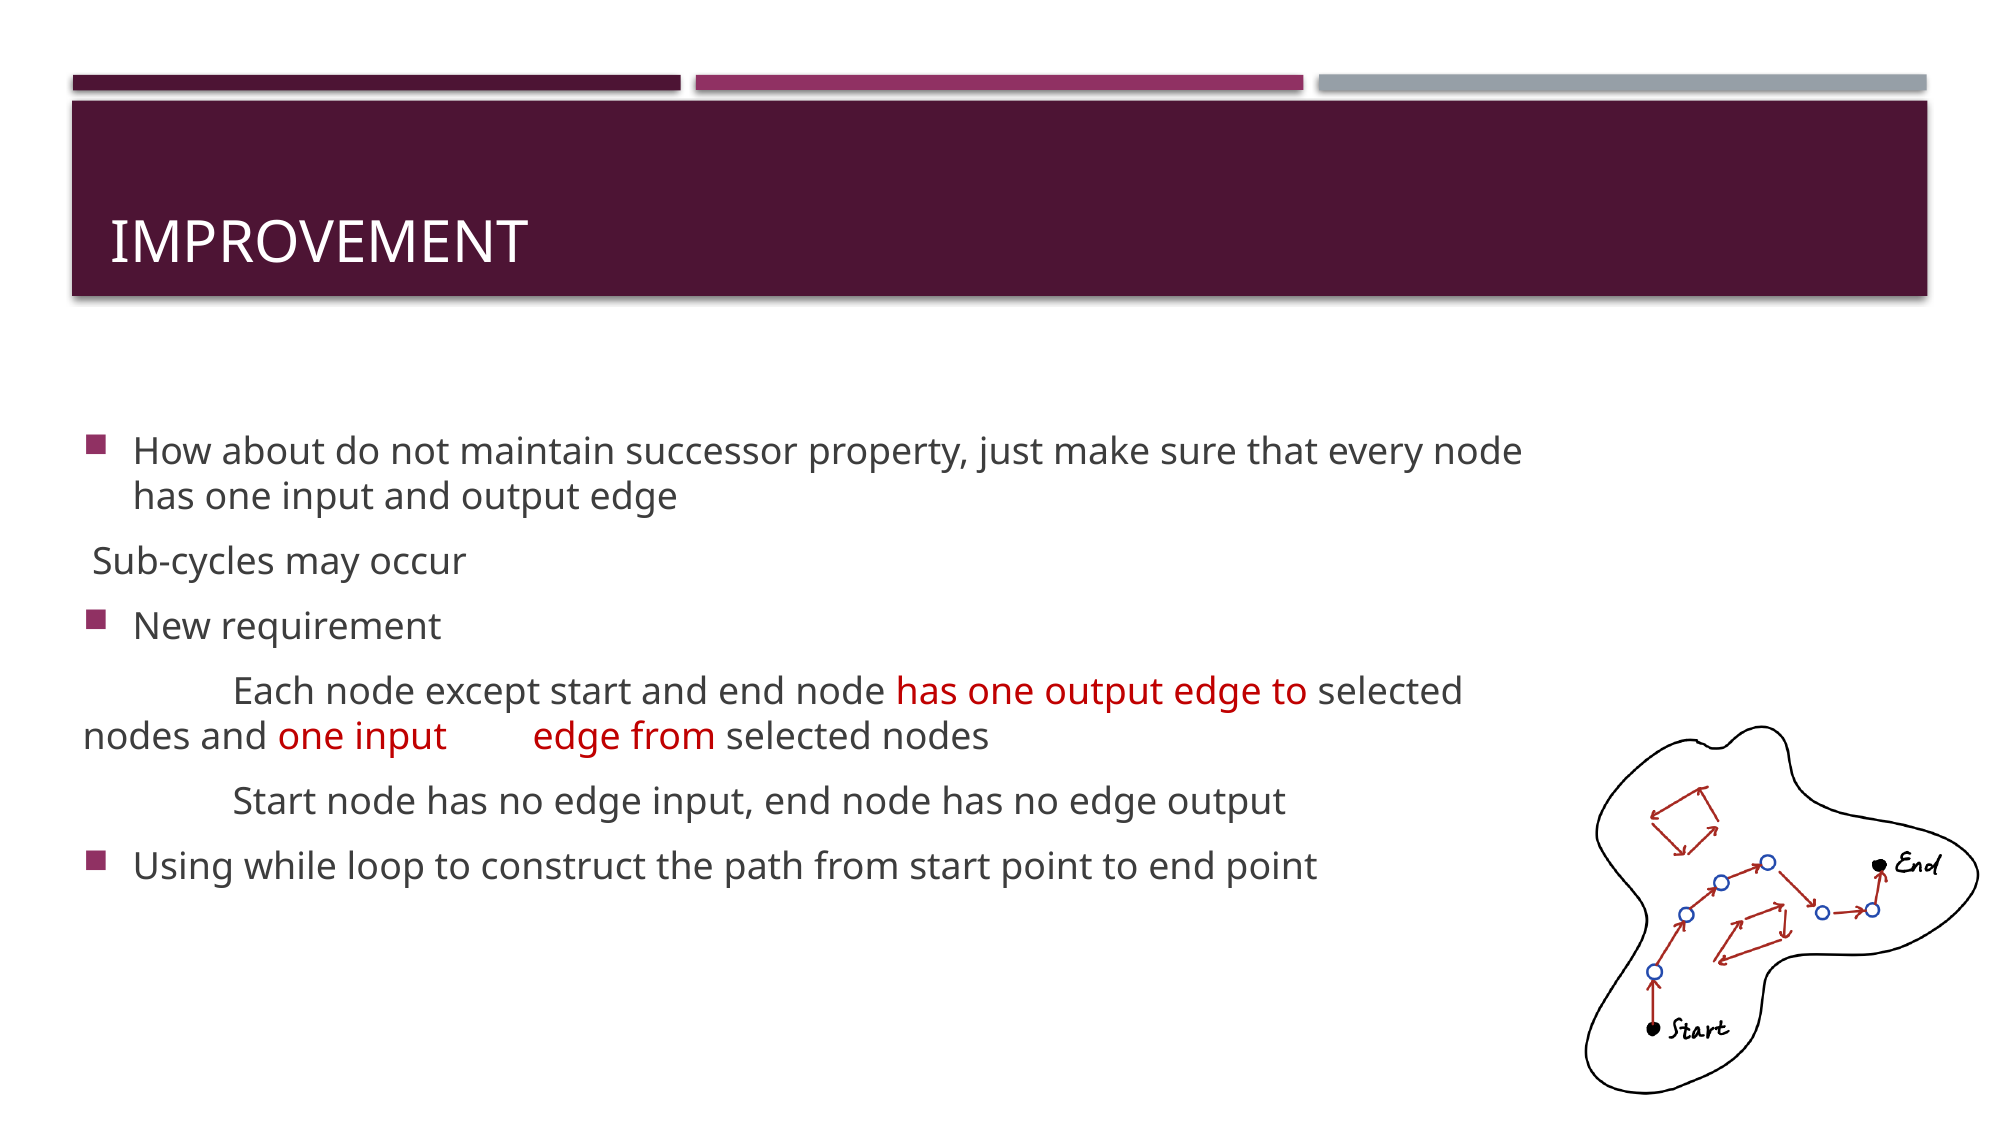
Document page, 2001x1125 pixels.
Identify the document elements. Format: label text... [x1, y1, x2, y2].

picture [1544, 711, 2000, 1099]
title Improvement [95, 115, 1905, 282]
